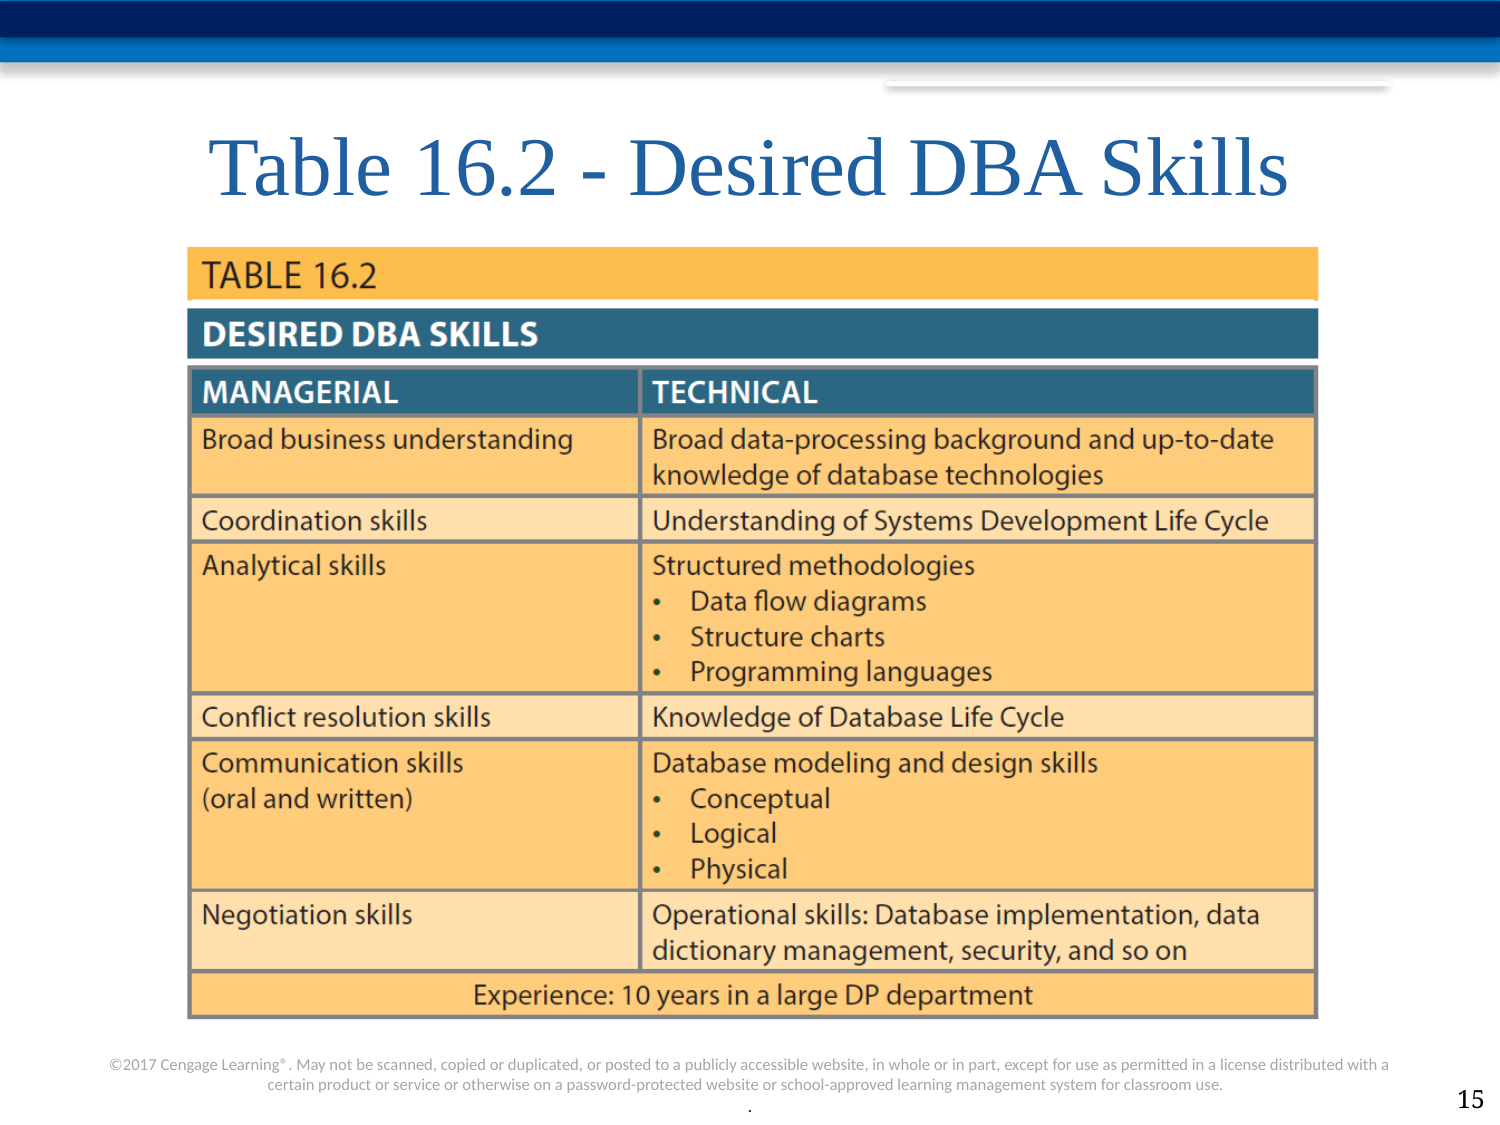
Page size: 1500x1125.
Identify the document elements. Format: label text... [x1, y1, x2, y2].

picture [174, 237, 1326, 1027]
title Table 16.2 - Desired DBA Skills [75, 75, 1425, 250]
slide_number 15 [1425, 1074, 1500, 1125]
